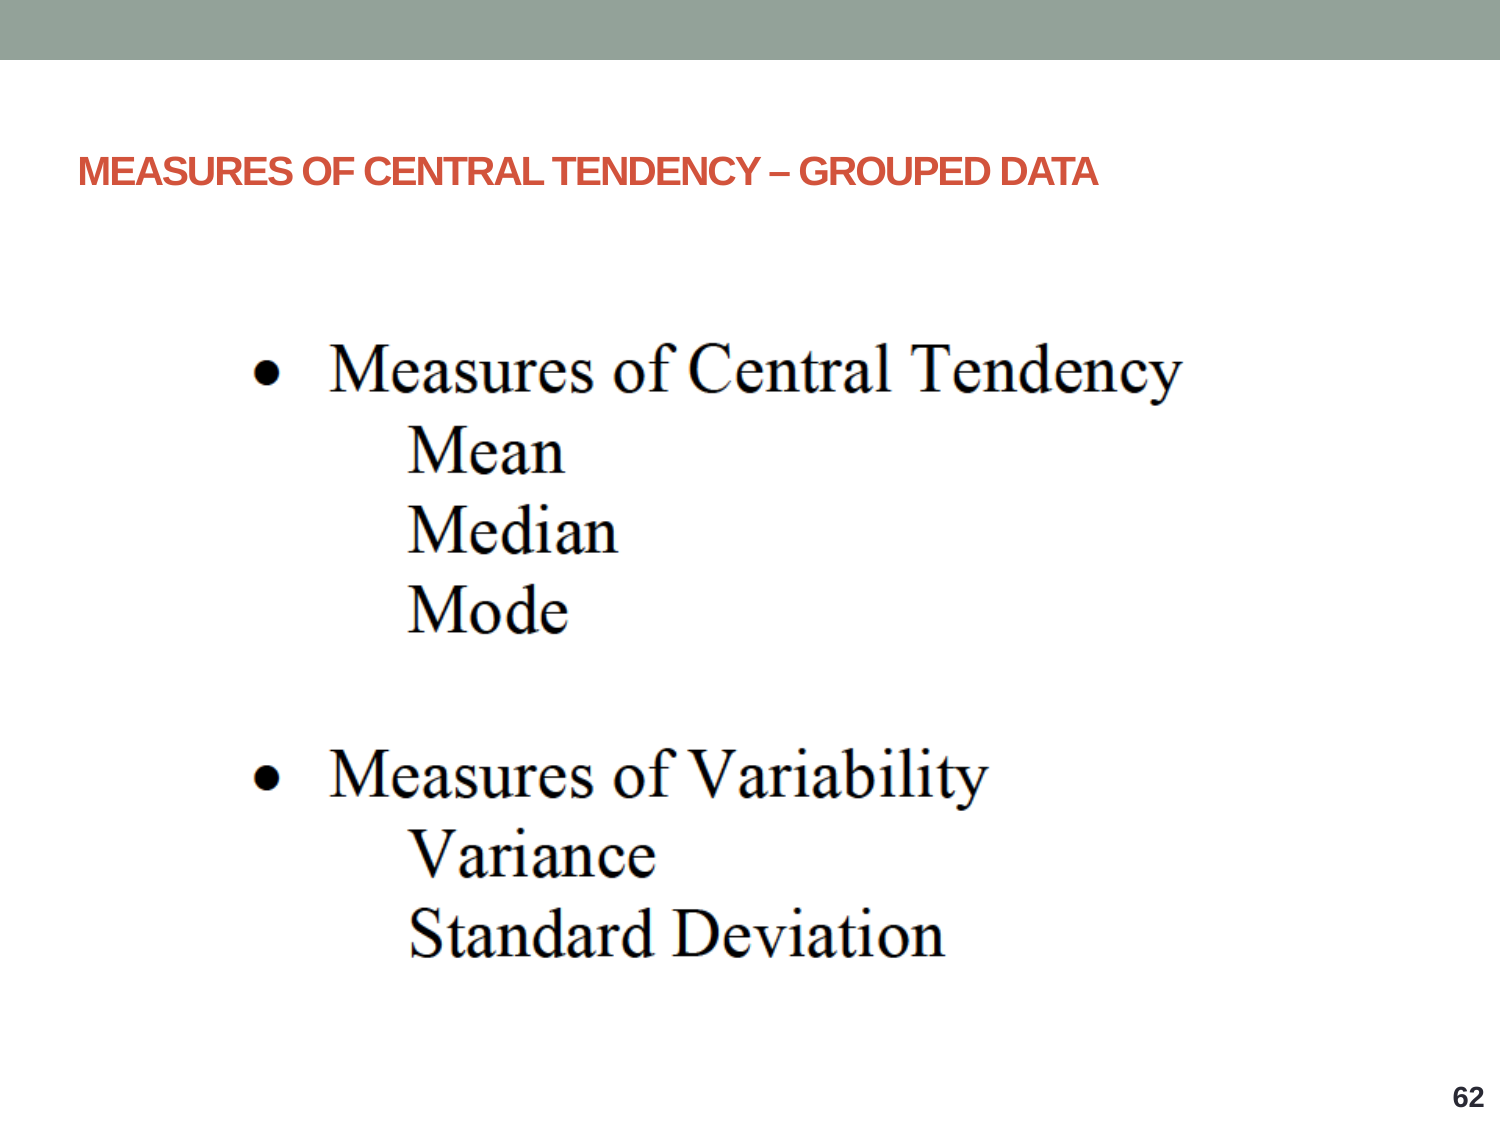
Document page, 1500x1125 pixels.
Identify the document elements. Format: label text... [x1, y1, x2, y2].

title MEASURES OF CENTRAL TENDENCY – GROUPED DATA [62, 87, 1413, 250]
picture [212, 312, 1213, 994]
slide_number 62 [1325, 1068, 1500, 1123]
